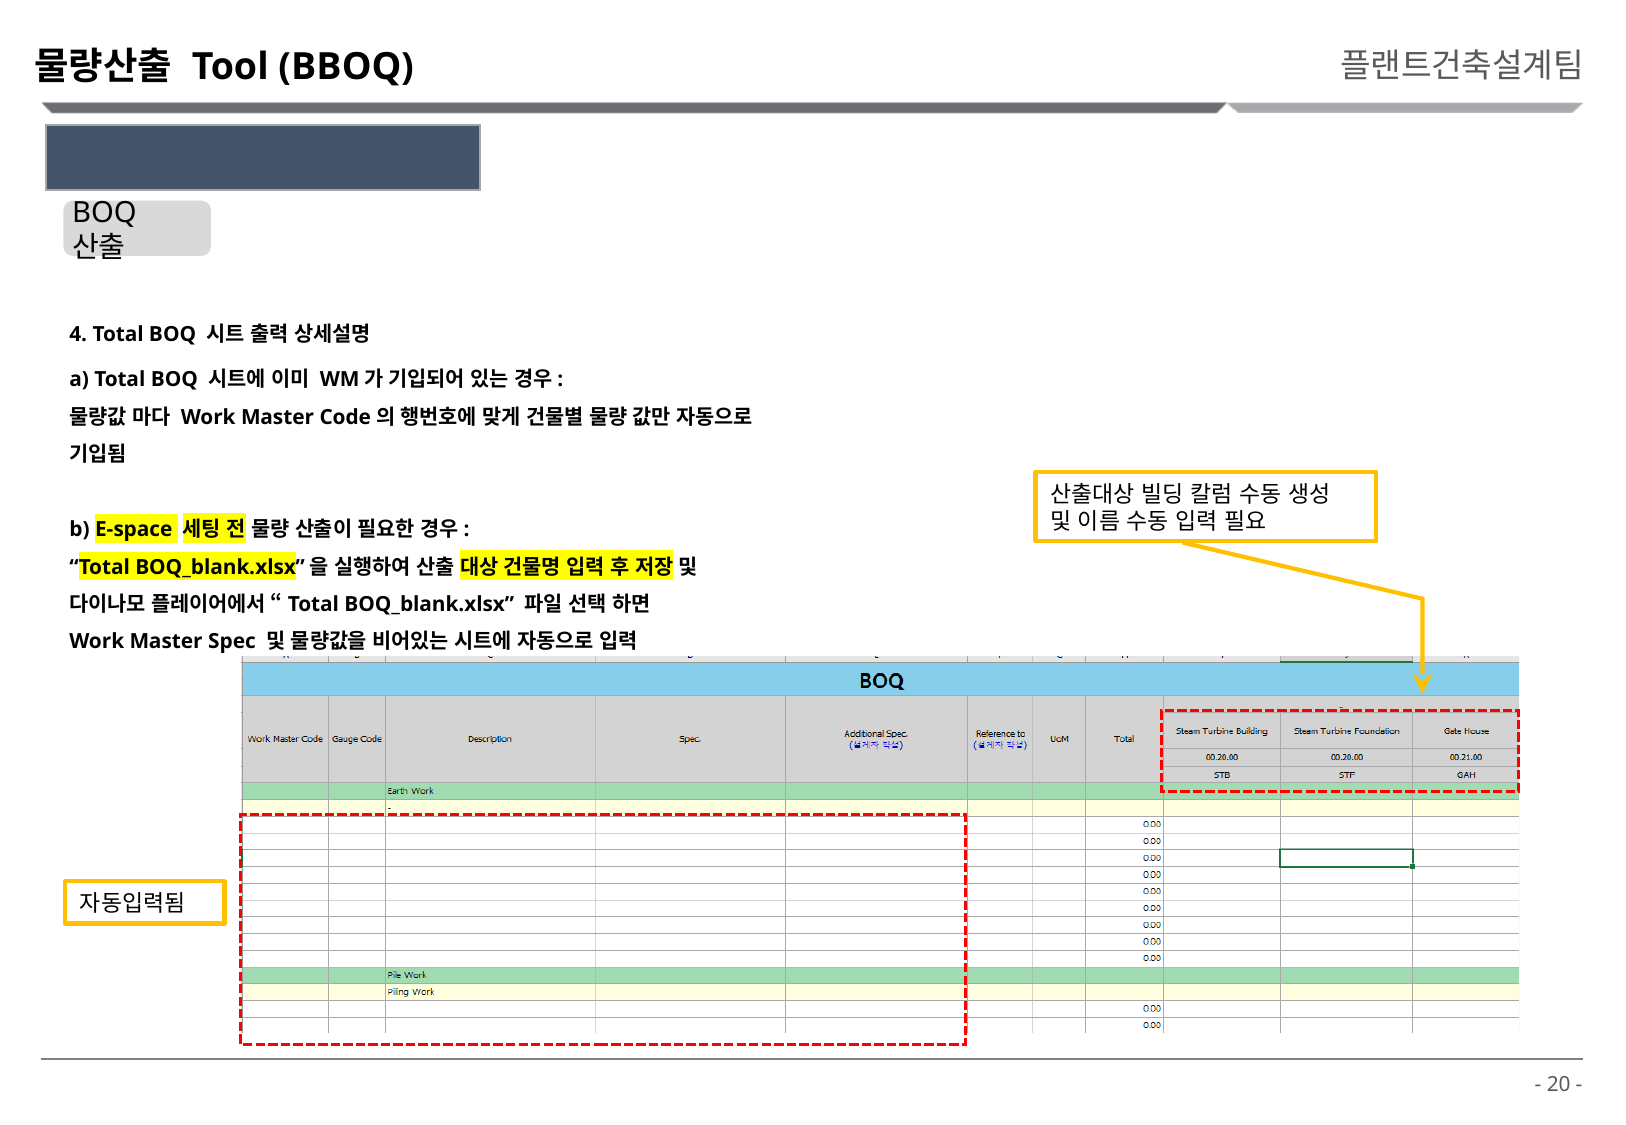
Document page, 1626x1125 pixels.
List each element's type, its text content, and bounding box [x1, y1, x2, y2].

picture [241, 656, 1520, 1033]
text_box 4. Total BOQ 시트 출력 상세설명 [45, 301, 692, 349]
text_box 산출대상 빌딩 칼럼 수동 생성 및 이름 수동 입력 필요 [1035, 471, 1377, 542]
text_box 플랜트건축설계팀 [1339, 43, 1584, 84]
text_box [1182, 541, 1424, 656]
text_box [240, 814, 966, 1045]
text_box 4. Revit – Dynamo Player [45, 124, 481, 191]
text_box 자동입력됨 [65, 881, 225, 924]
picture [42, 102, 1583, 114]
text_box 물량산출 Tool (BBOQ) [19, 34, 429, 95]
text_box a) Total BOQ 시트에 이미 WM가 기입되어 있는 경우: 물량값 마다 Work Master Code의 행번호에 맞게 건물별 물량 값만 자동으로 기입됨 b) E-space 세팅 전 물량 산출이 필요한 경우: “Total BOQ_blank.xlsx”을 실행하여 산출 대상 건물명 입력 후 저장 및 다이나모 플레이어에서 “Total BOQ_blank.xlsx” 파일 선택 하면 Work Master Spec 및 물량값을 비어있는 시트에 자동으로 입력 [45, 347, 771, 666]
text_box BOQ 산출 [62, 199, 212, 257]
